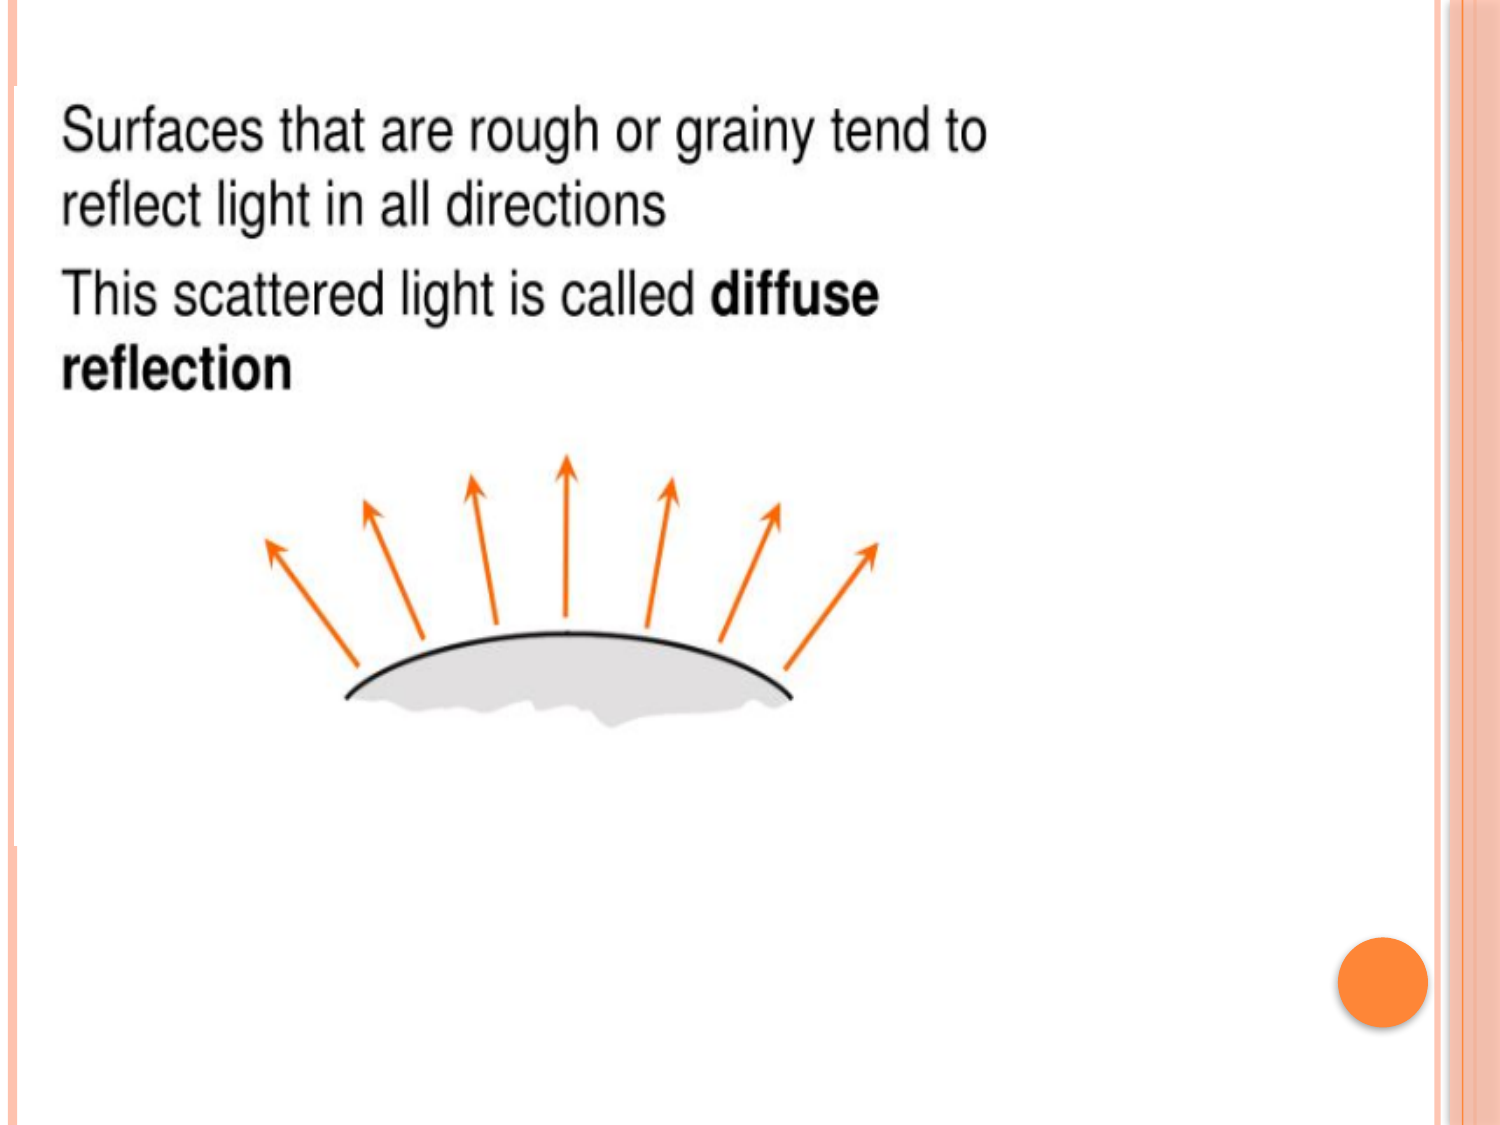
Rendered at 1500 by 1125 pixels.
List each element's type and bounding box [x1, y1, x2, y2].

picture [14, 86, 1122, 846]
